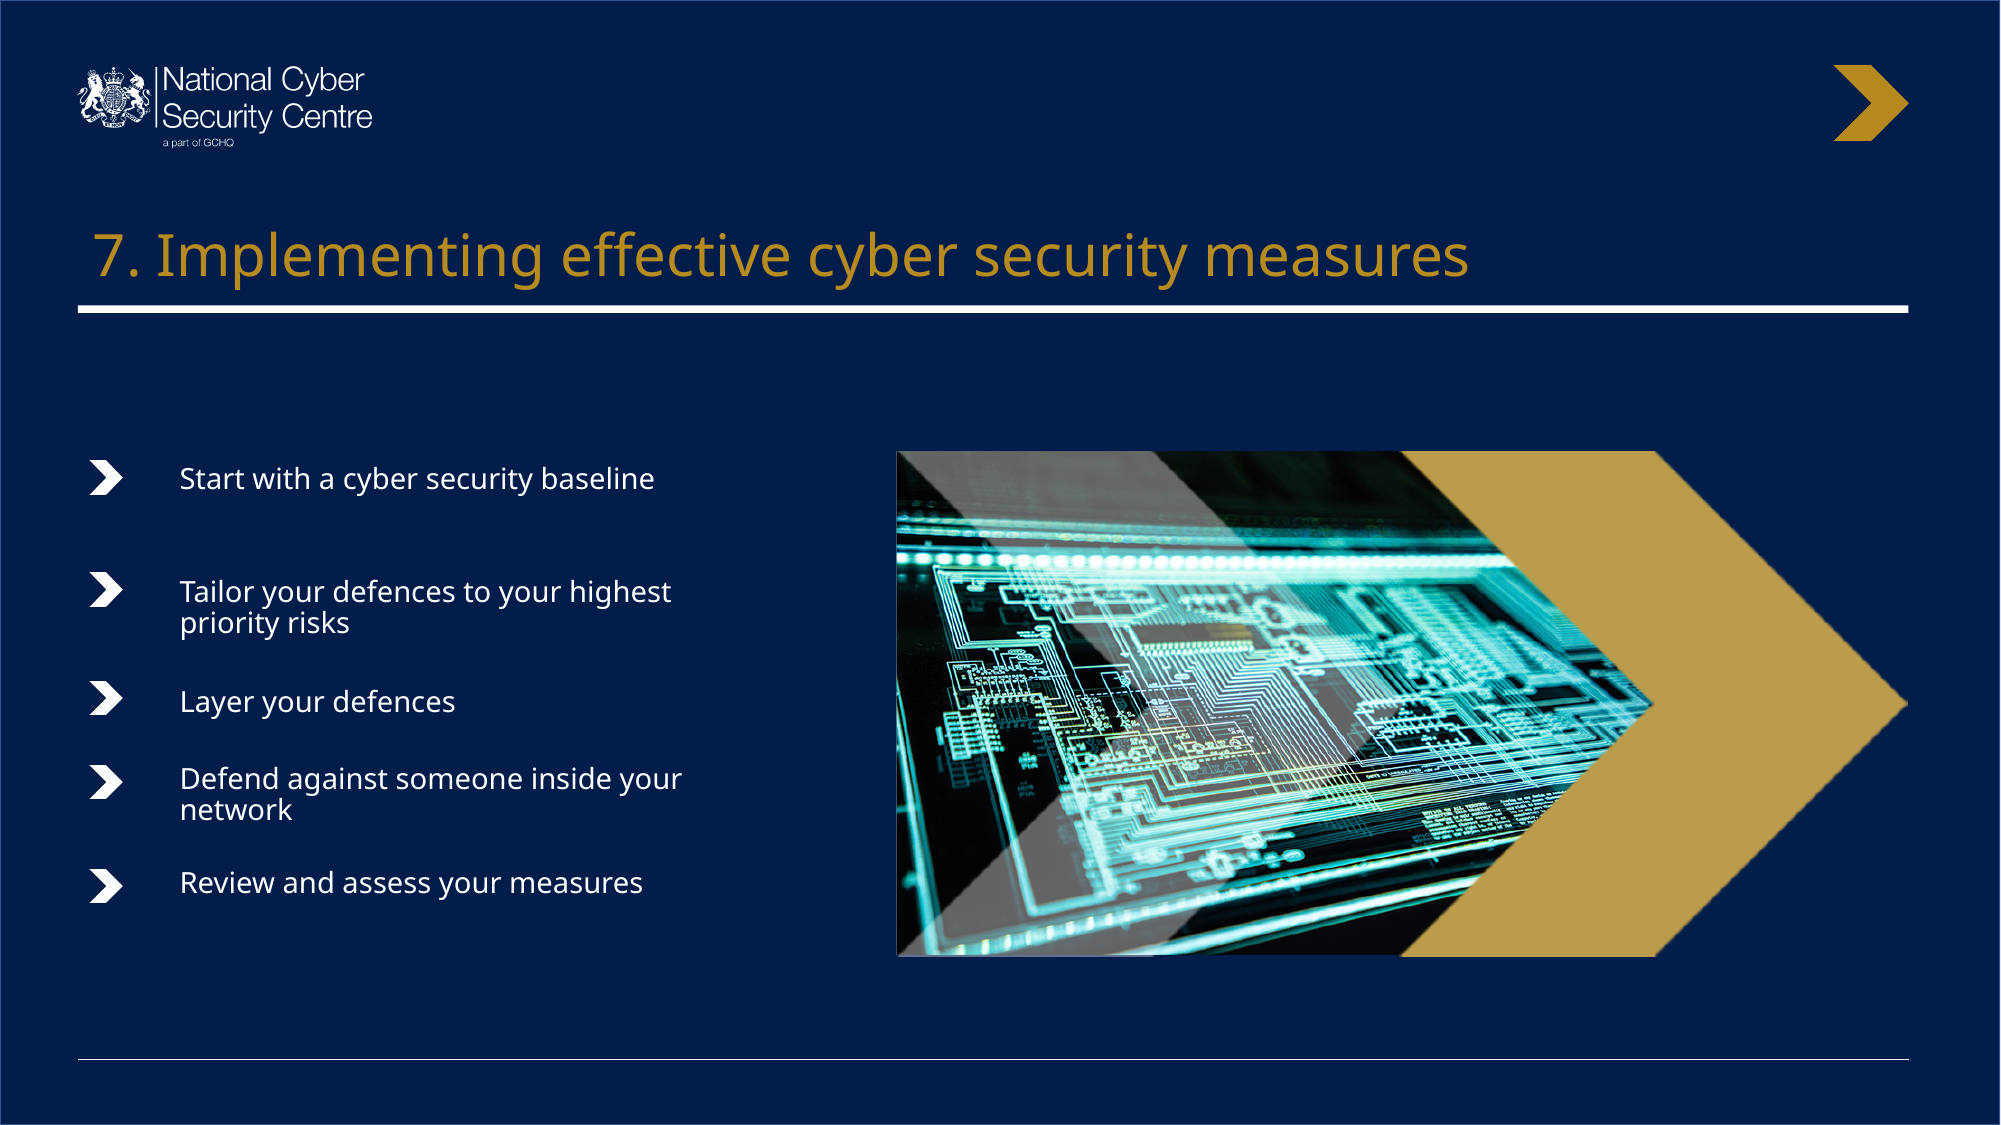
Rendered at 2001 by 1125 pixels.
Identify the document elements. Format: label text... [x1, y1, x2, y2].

list Start with a cyber security baseline [164, 457, 597, 569]
picture [0, 0, 539, 269]
picture [1833, 65, 1909, 141]
list 7. Implementing effective cyber security measures [77, 221, 1927, 367]
text_box Tailor your defences to your highest priority risks [164, 569, 597, 653]
text_box Review and assess your measures [164, 860, 597, 945]
picture [89, 681, 123, 715]
picture [89, 572, 123, 607]
text_box Layer your defences [164, 680, 540, 756]
picture [89, 869, 123, 903]
picture [89, 460, 123, 495]
picture [89, 765, 123, 799]
text_box Defend against someone inside your network [164, 756, 597, 841]
picture [597, 414, 1927, 982]
